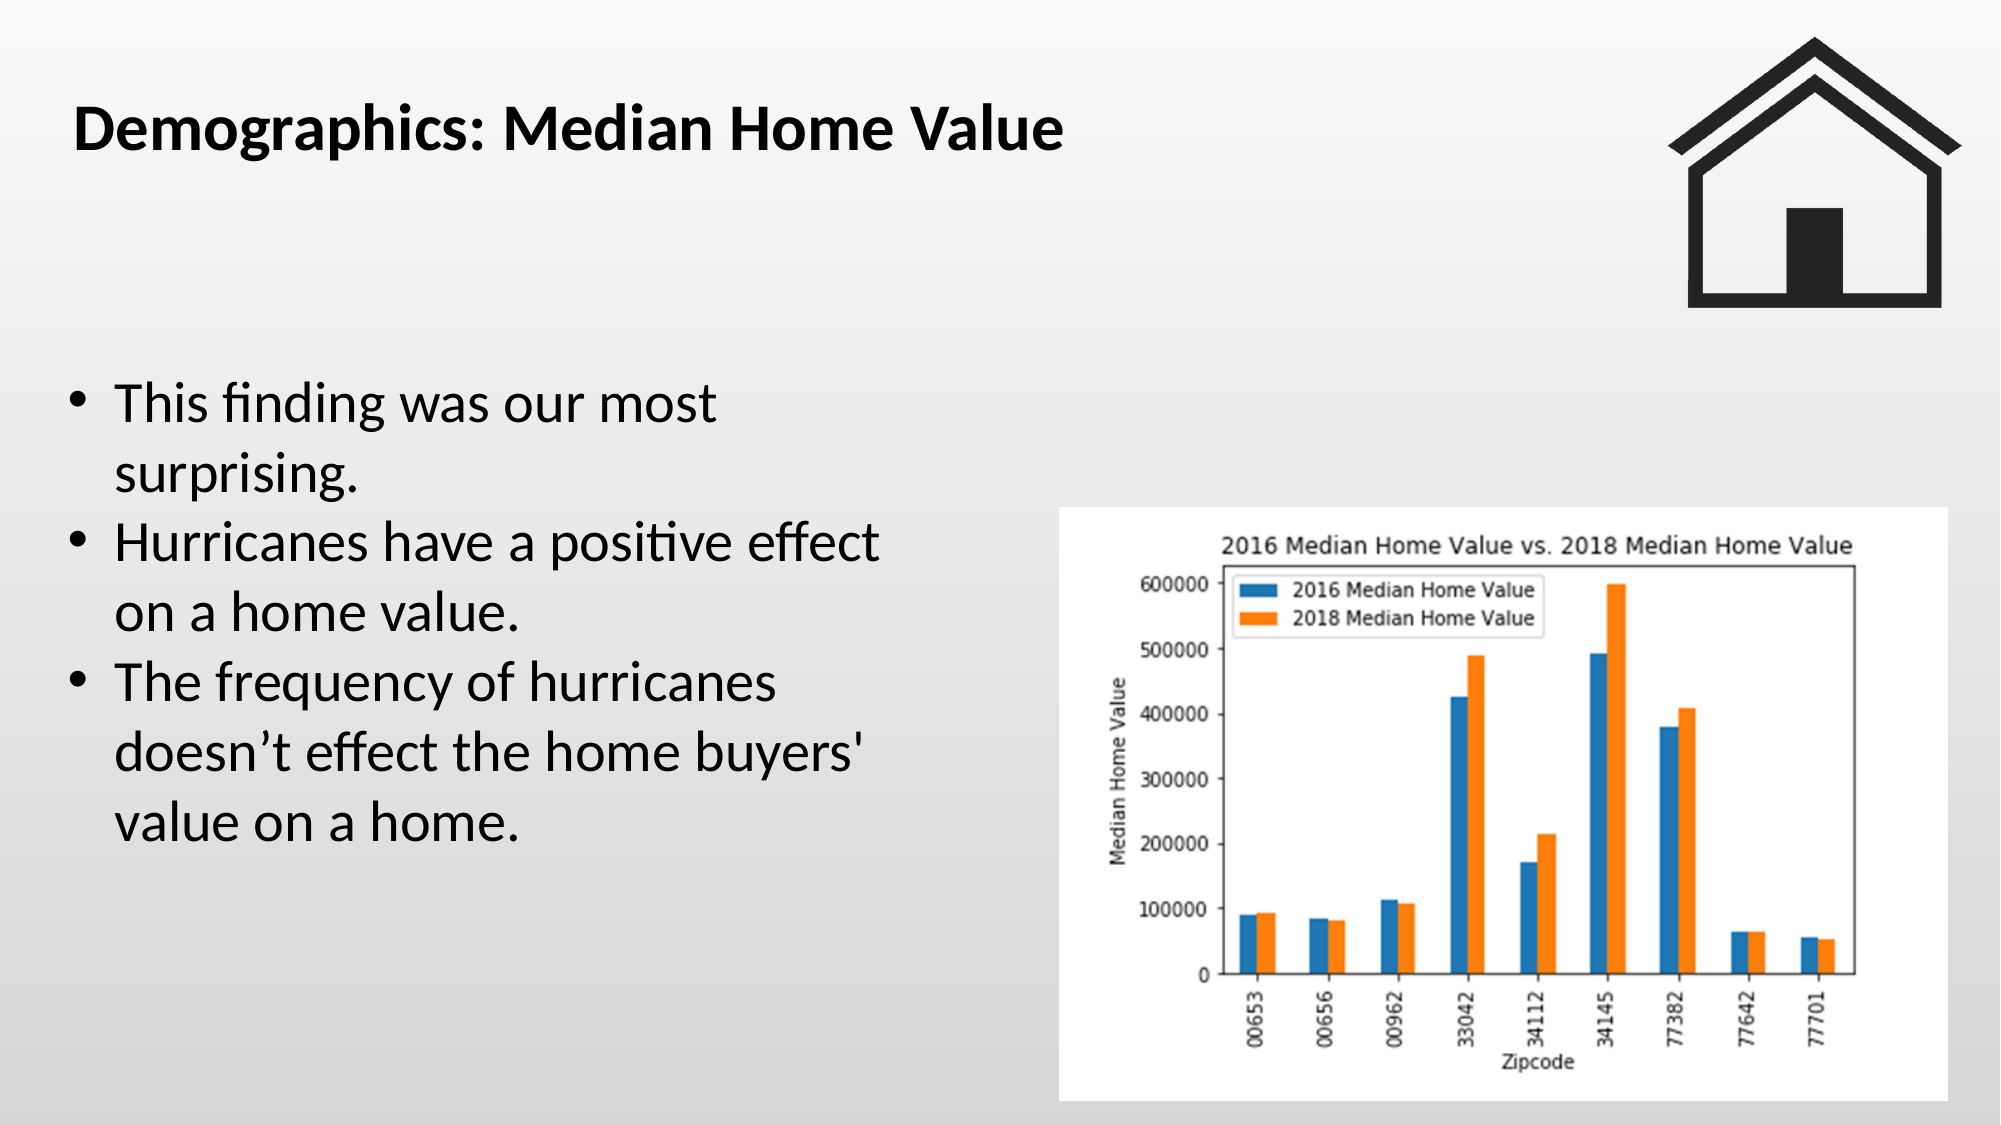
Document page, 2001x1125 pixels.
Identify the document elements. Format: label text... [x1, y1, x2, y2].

text_box This finding was our most surprising. Hurricanes have a positive effect on a home value. The frequency of hurricanes doesn’t effect the home buyers' value on a home. [52, 356, 962, 861]
text_box Demographics: Median Home Value [58, 76, 1085, 171]
picture [1059, 507, 1948, 1101]
picture [1654, 11, 1975, 333]
text_box [40, 68, 1654, 173]
